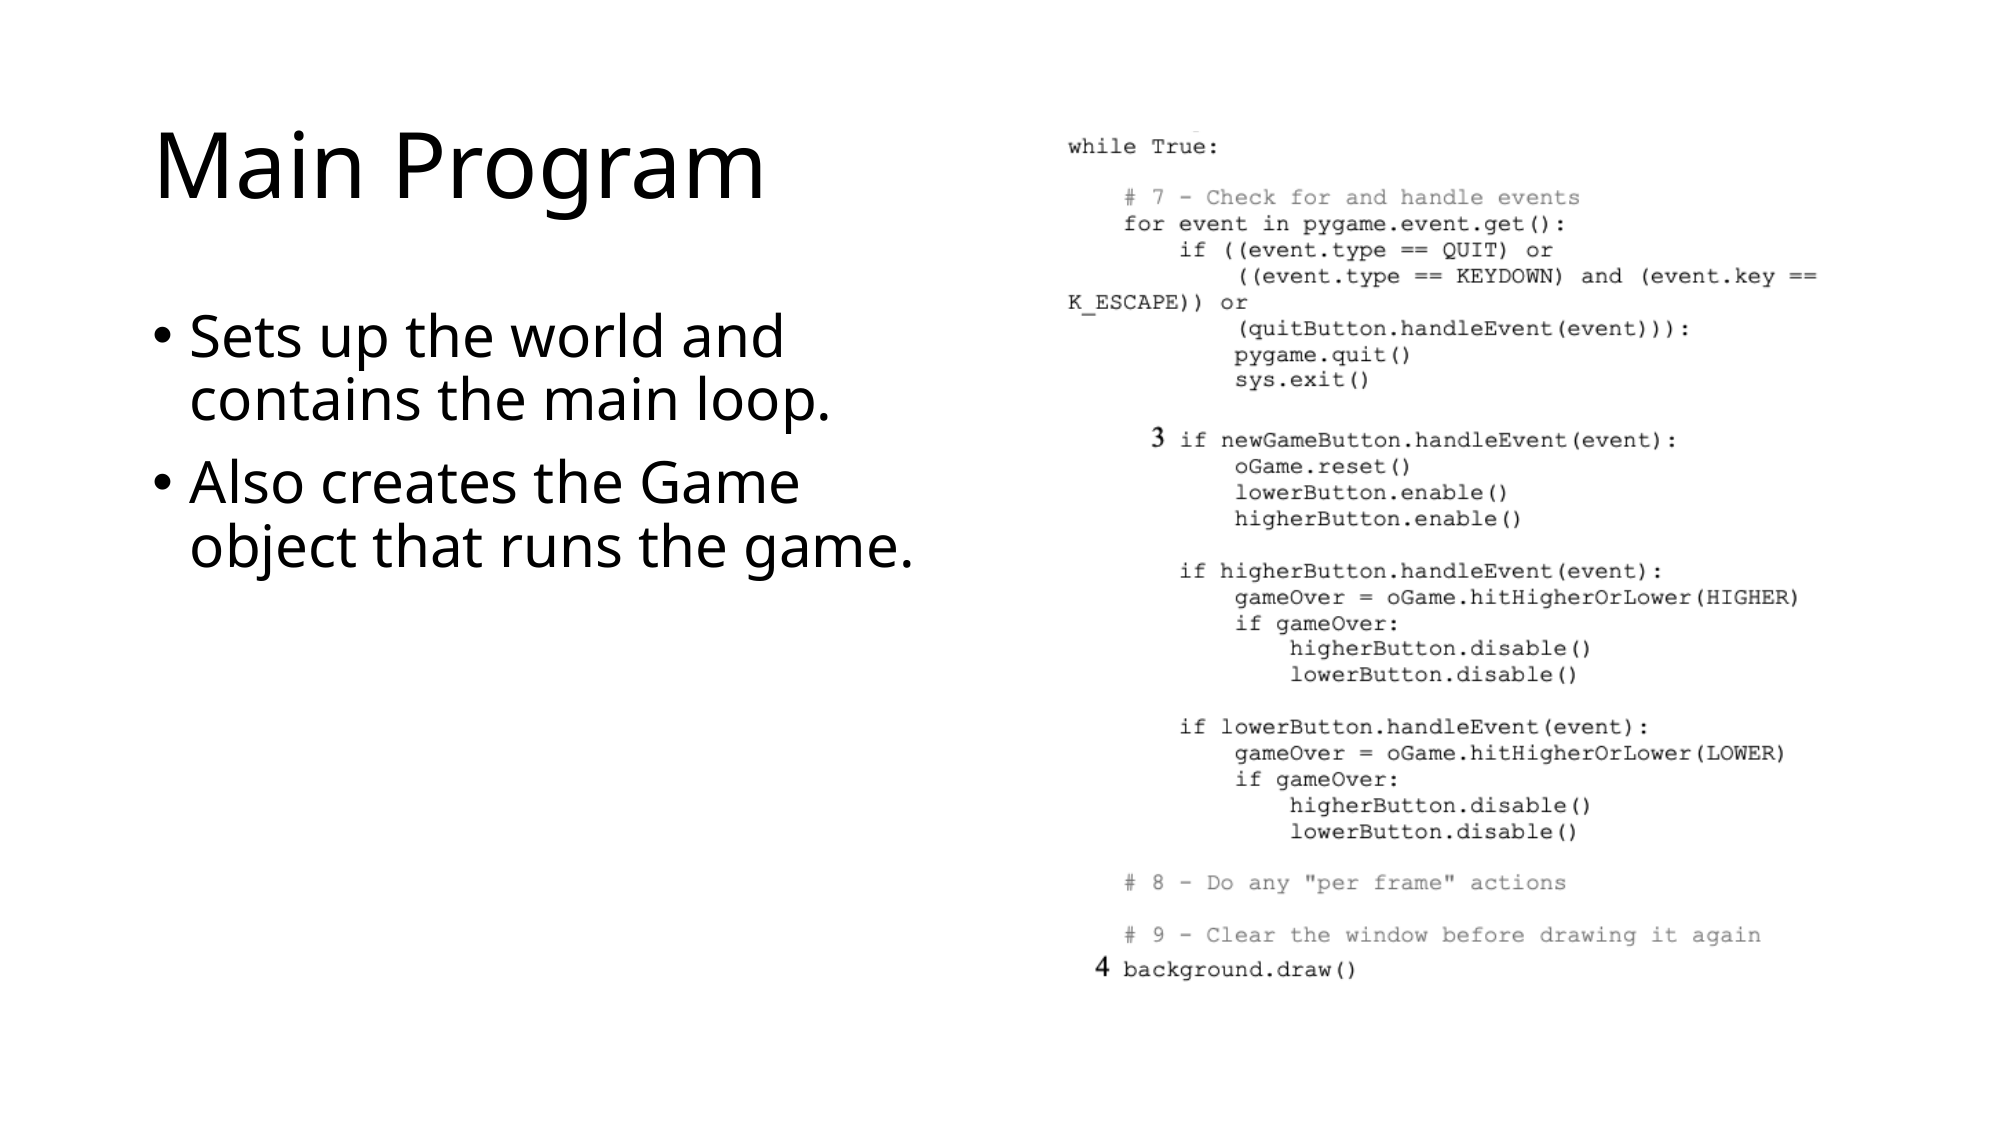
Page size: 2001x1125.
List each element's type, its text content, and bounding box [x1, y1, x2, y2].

title Main Program [137, 59, 1863, 278]
list Sets up the world and contains the main loop. Also creates the Game object that runs the game. [137, 299, 988, 1014]
picture [980, 130, 1872, 995]
